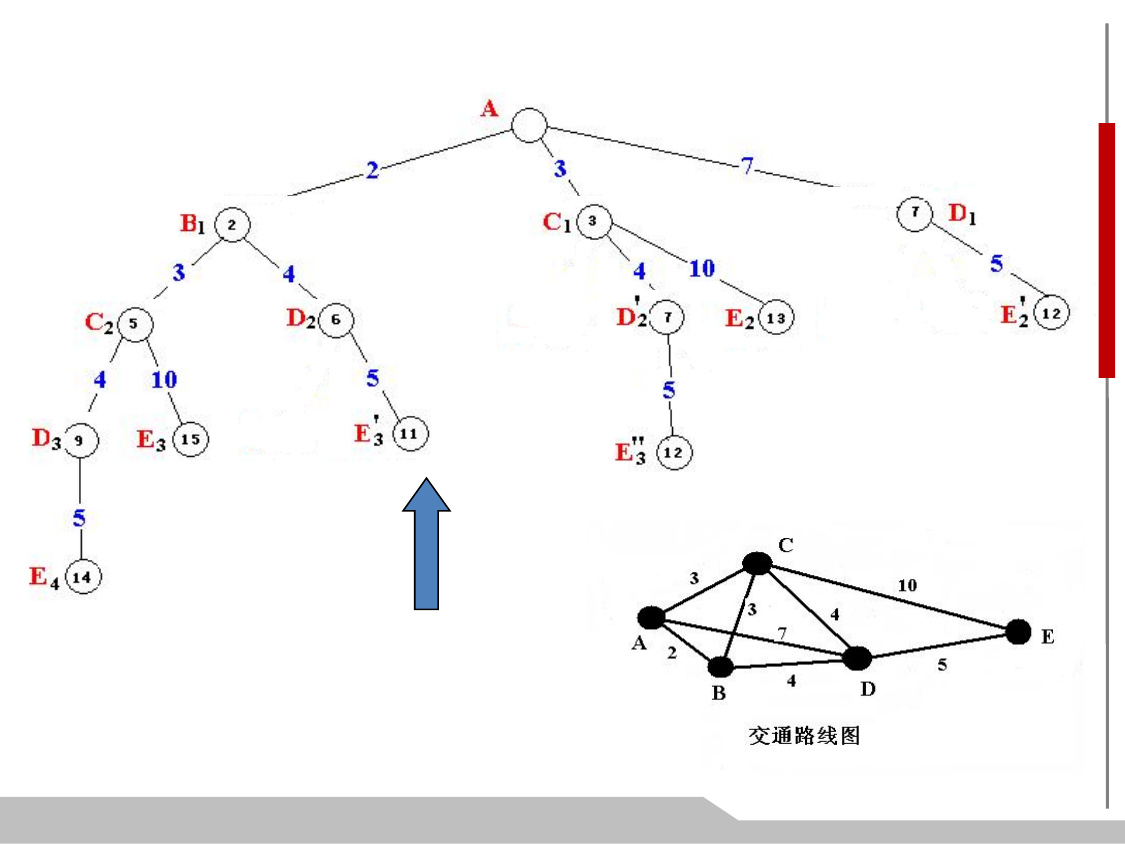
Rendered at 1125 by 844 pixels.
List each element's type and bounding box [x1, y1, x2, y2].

text_box [403, 478, 450, 610]
picture [18, 84, 1098, 610]
picture [586, 521, 1085, 776]
